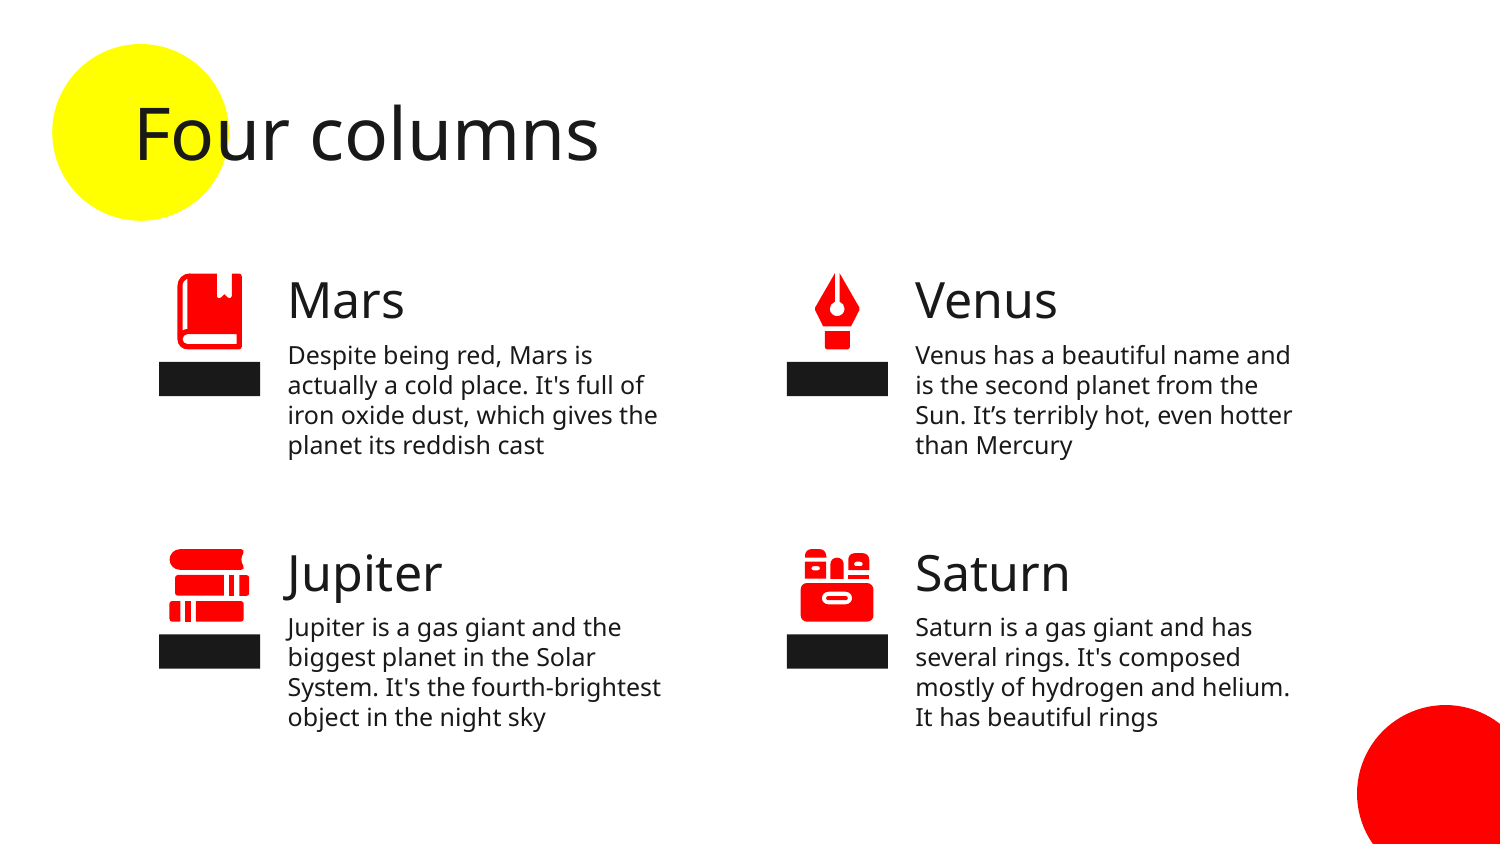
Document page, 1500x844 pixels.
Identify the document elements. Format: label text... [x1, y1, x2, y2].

text_box [159, 361, 261, 397]
subtitle Jupiter is a gas giant and the biggest planet in the Solar System. It's the fourth-brightest object in the night sky [272, 596, 701, 754]
text_box [159, 634, 261, 669]
subtitle Saturn is a gas giant and has several rings. It's composed mostly of hydrogen and helium. It has beautiful rings [900, 616, 1329, 754]
text_box [52, 43, 222, 221]
title Four columns [118, 72, 1382, 167]
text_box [814, 273, 860, 350]
subtitle Venus [900, 263, 1329, 344]
subtitle Jupiter [272, 536, 701, 596]
text_box [1357, 705, 1500, 844]
text_box [786, 361, 888, 397]
text_box [786, 634, 888, 669]
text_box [800, 548, 874, 622]
text_box [177, 273, 242, 350]
subtitle Venus has a beautiful name and is the second planet from the Sun. It’s terribly hot, even hotter than Mercury [900, 344, 1329, 482]
subtitle Saturn [900, 536, 1329, 616]
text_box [169, 548, 250, 622]
subtitle Despite being red, Mars is actually a cold place. It's full of iron oxide dust, which gives the planet its reddish cast [272, 344, 701, 482]
subtitle Mars [272, 263, 701, 344]
